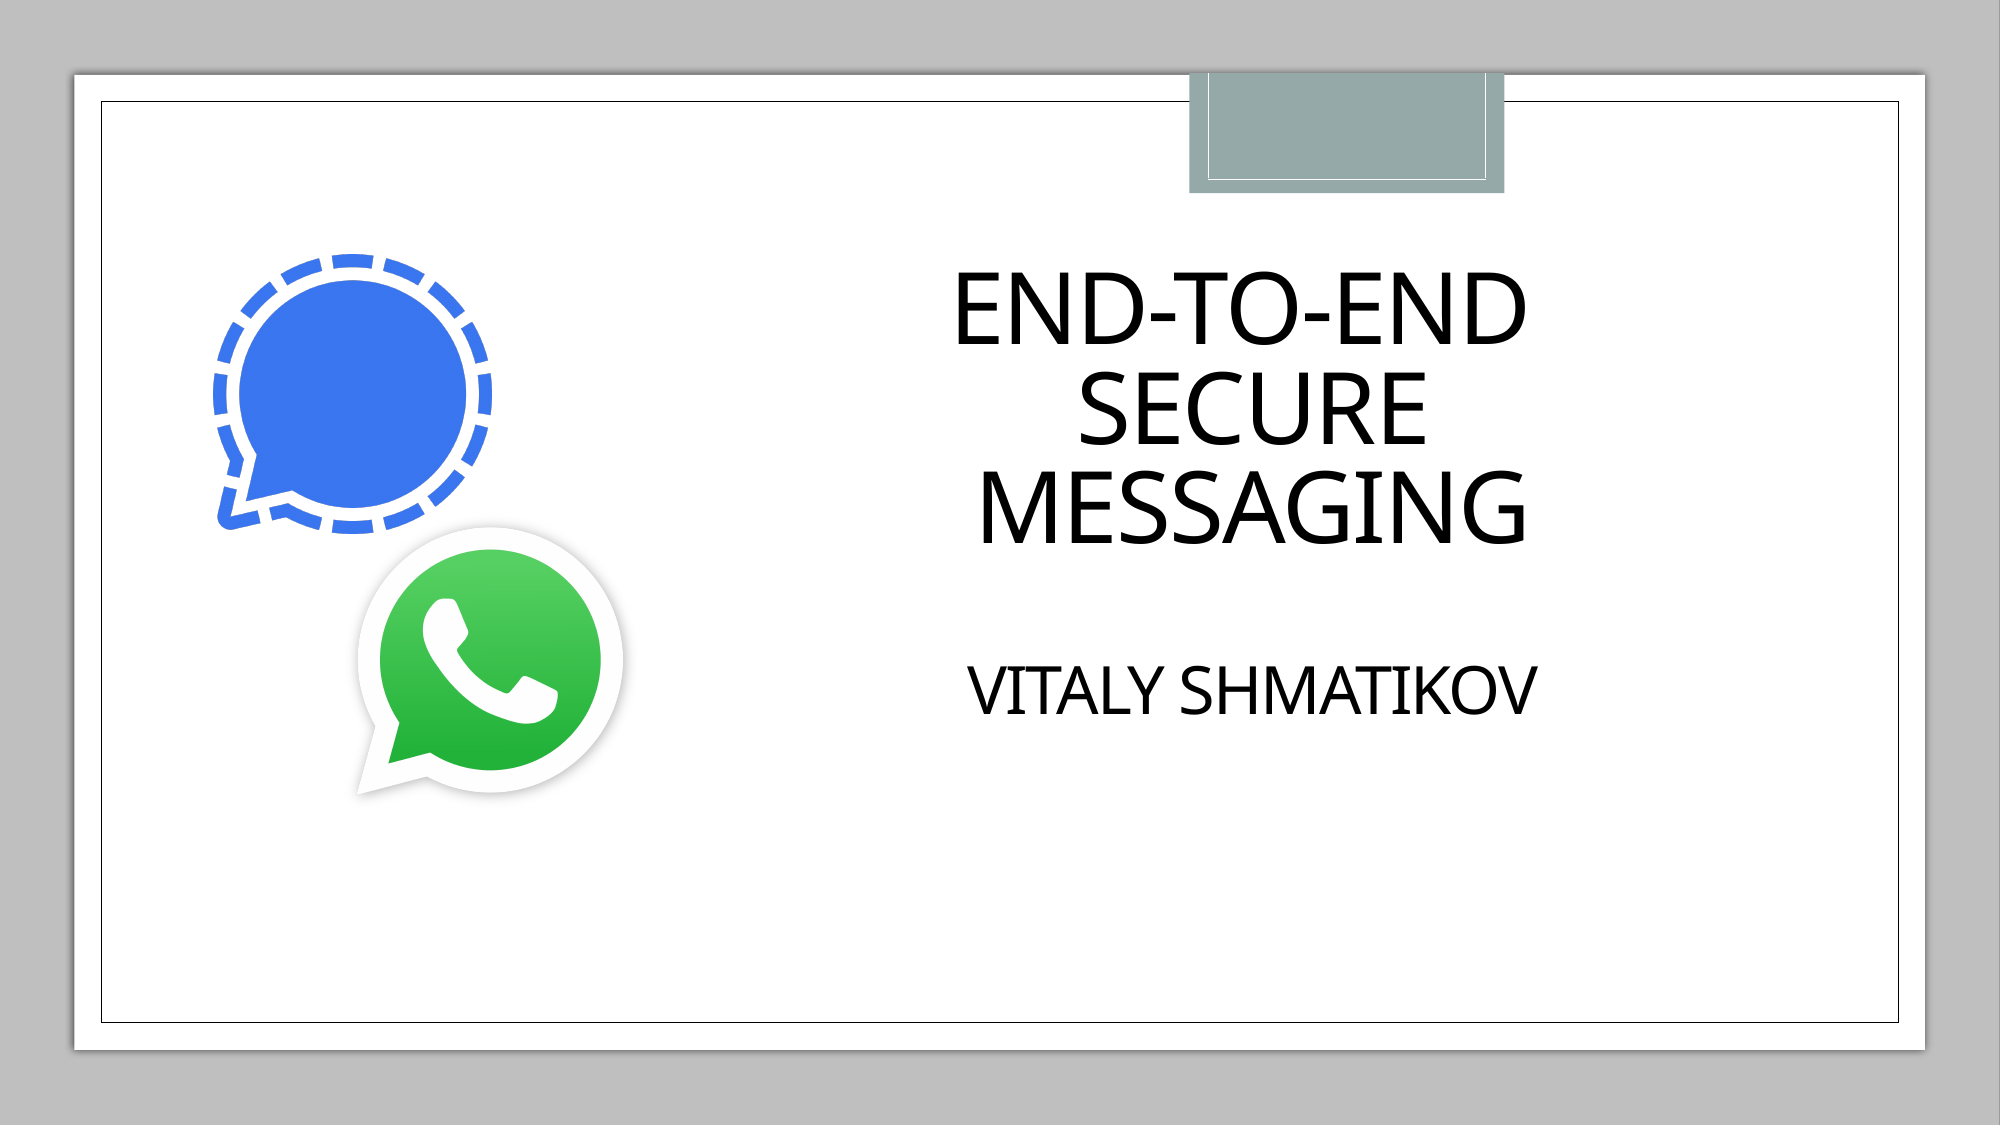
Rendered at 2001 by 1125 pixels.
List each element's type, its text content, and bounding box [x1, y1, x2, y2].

text_box [74, 74, 1925, 1050]
text_box [1188, 72, 1505, 194]
text_box [0, 0, 2000, 1125]
text_box [101, 101, 1899, 1023]
title END-TO-END SECURE MESSAGING Vitaly Shmatikov [783, 246, 1722, 746]
picture [213, 254, 649, 821]
